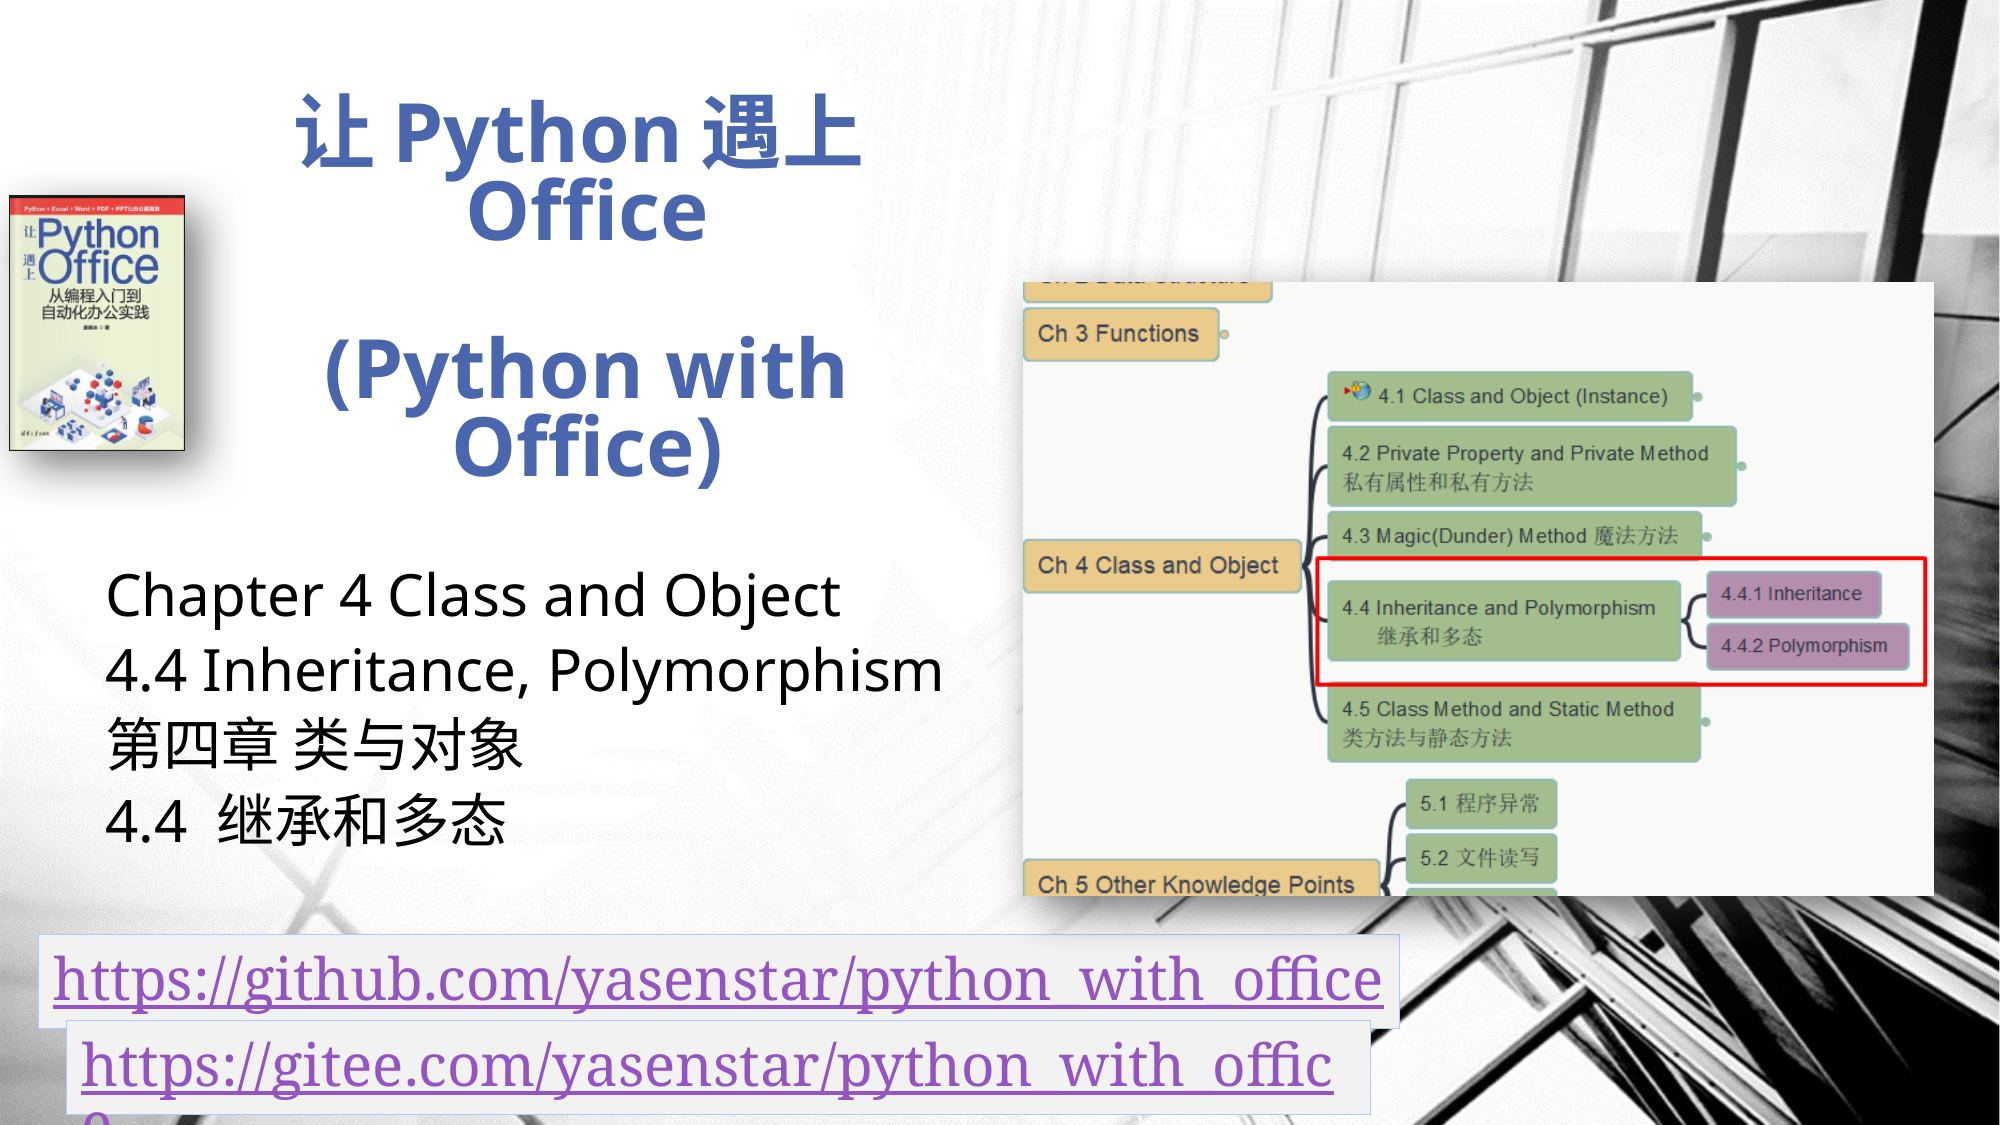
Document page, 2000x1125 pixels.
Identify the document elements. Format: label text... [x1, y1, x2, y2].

subtitle Chapter 4 Class and Object 4.4 Inheritance, Polymorphism 第四章 类与对象 4.4 继承和多态 [90, 558, 1000, 917]
text_box https://github.com/yasenstar/python_with_office [38, 934, 1400, 1029]
text_box https://gitee.com/yasenstar/python_with_office [66, 1020, 1371, 1115]
picture [0, 0, 2000, 1125]
title 让Python遇上Office (Python with Office) [174, 87, 1000, 500]
